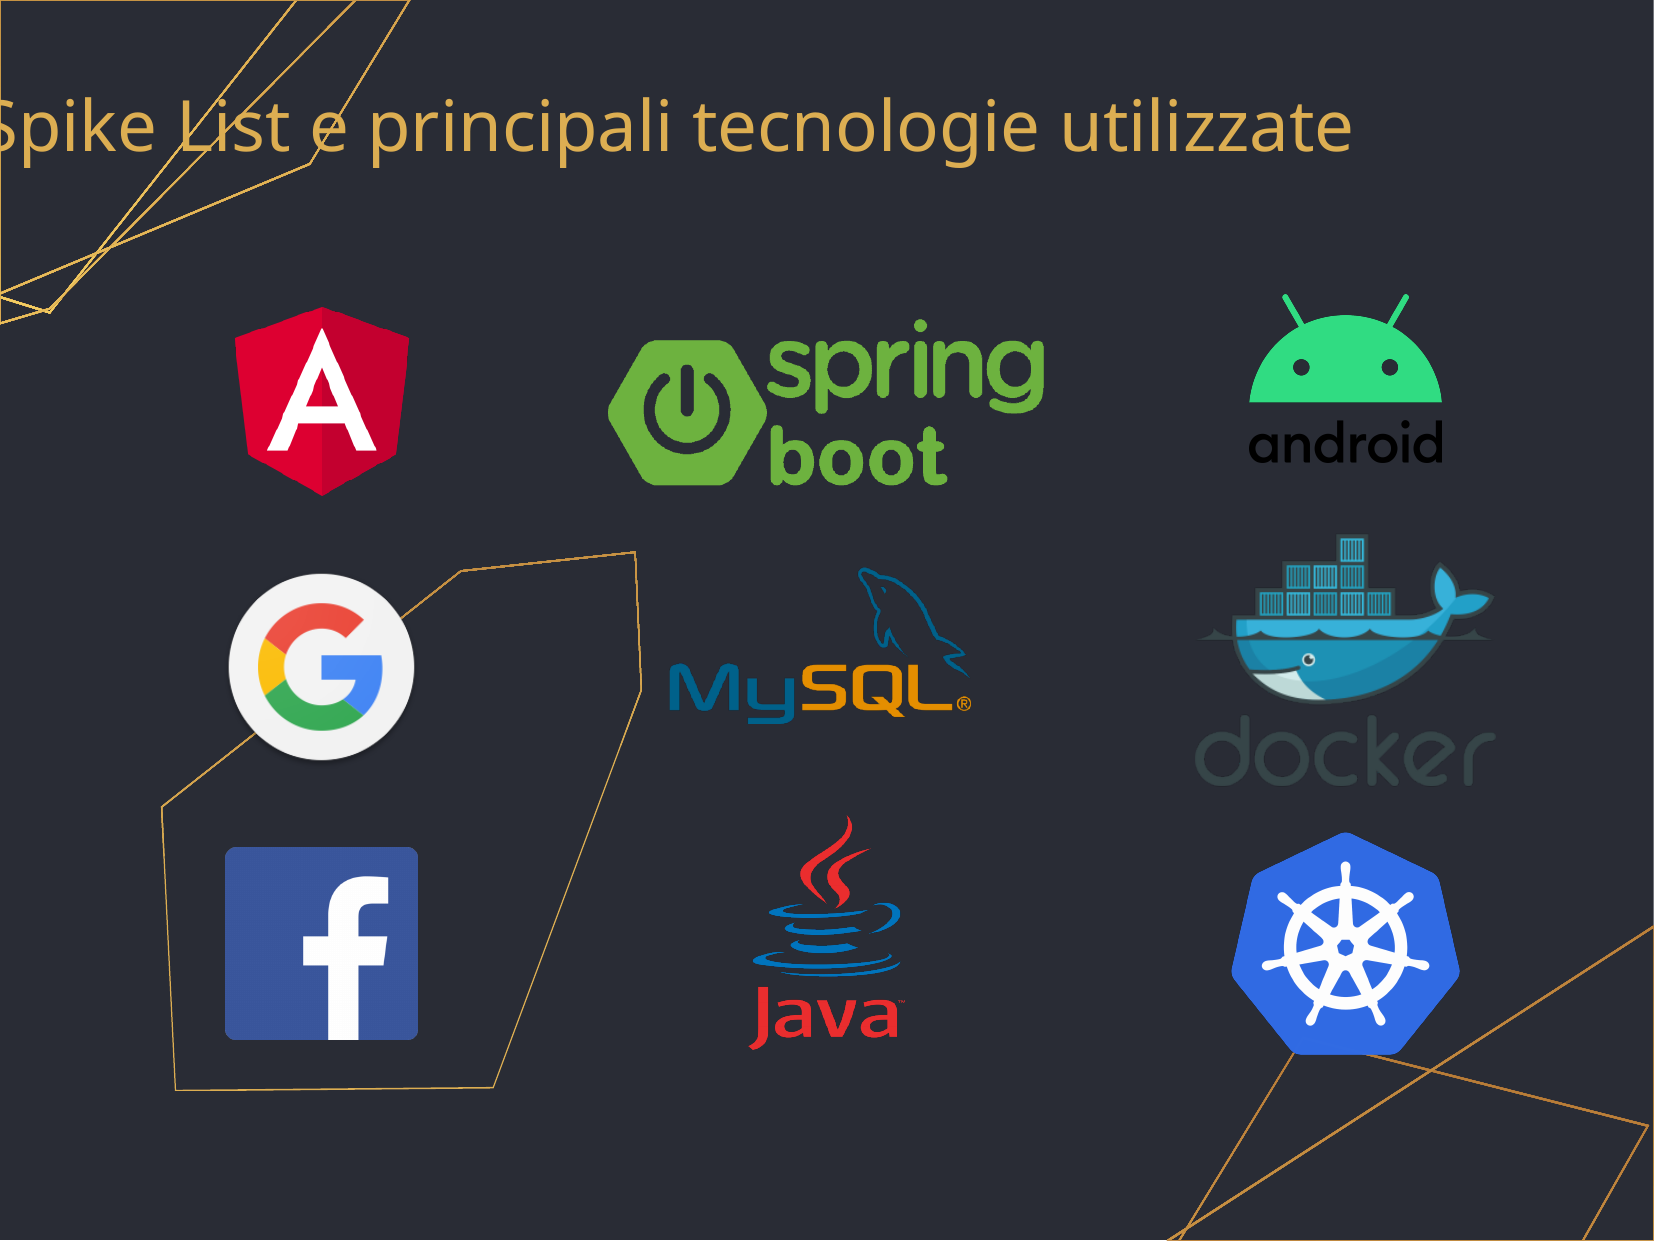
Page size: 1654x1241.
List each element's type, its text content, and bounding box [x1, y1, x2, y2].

picture [203, 278, 440, 514]
picture [225, 847, 418, 1041]
picture [748, 814, 906, 1051]
picture [602, 294, 1051, 530]
list [120, 205, 1608, 1158]
title Spike List e principali tecnologie utilizzate [0, 20, 1412, 226]
picture [219, 565, 423, 769]
picture [1194, 510, 1496, 811]
picture [1227, 829, 1464, 1059]
picture [1249, 294, 1442, 463]
picture [669, 567, 971, 724]
